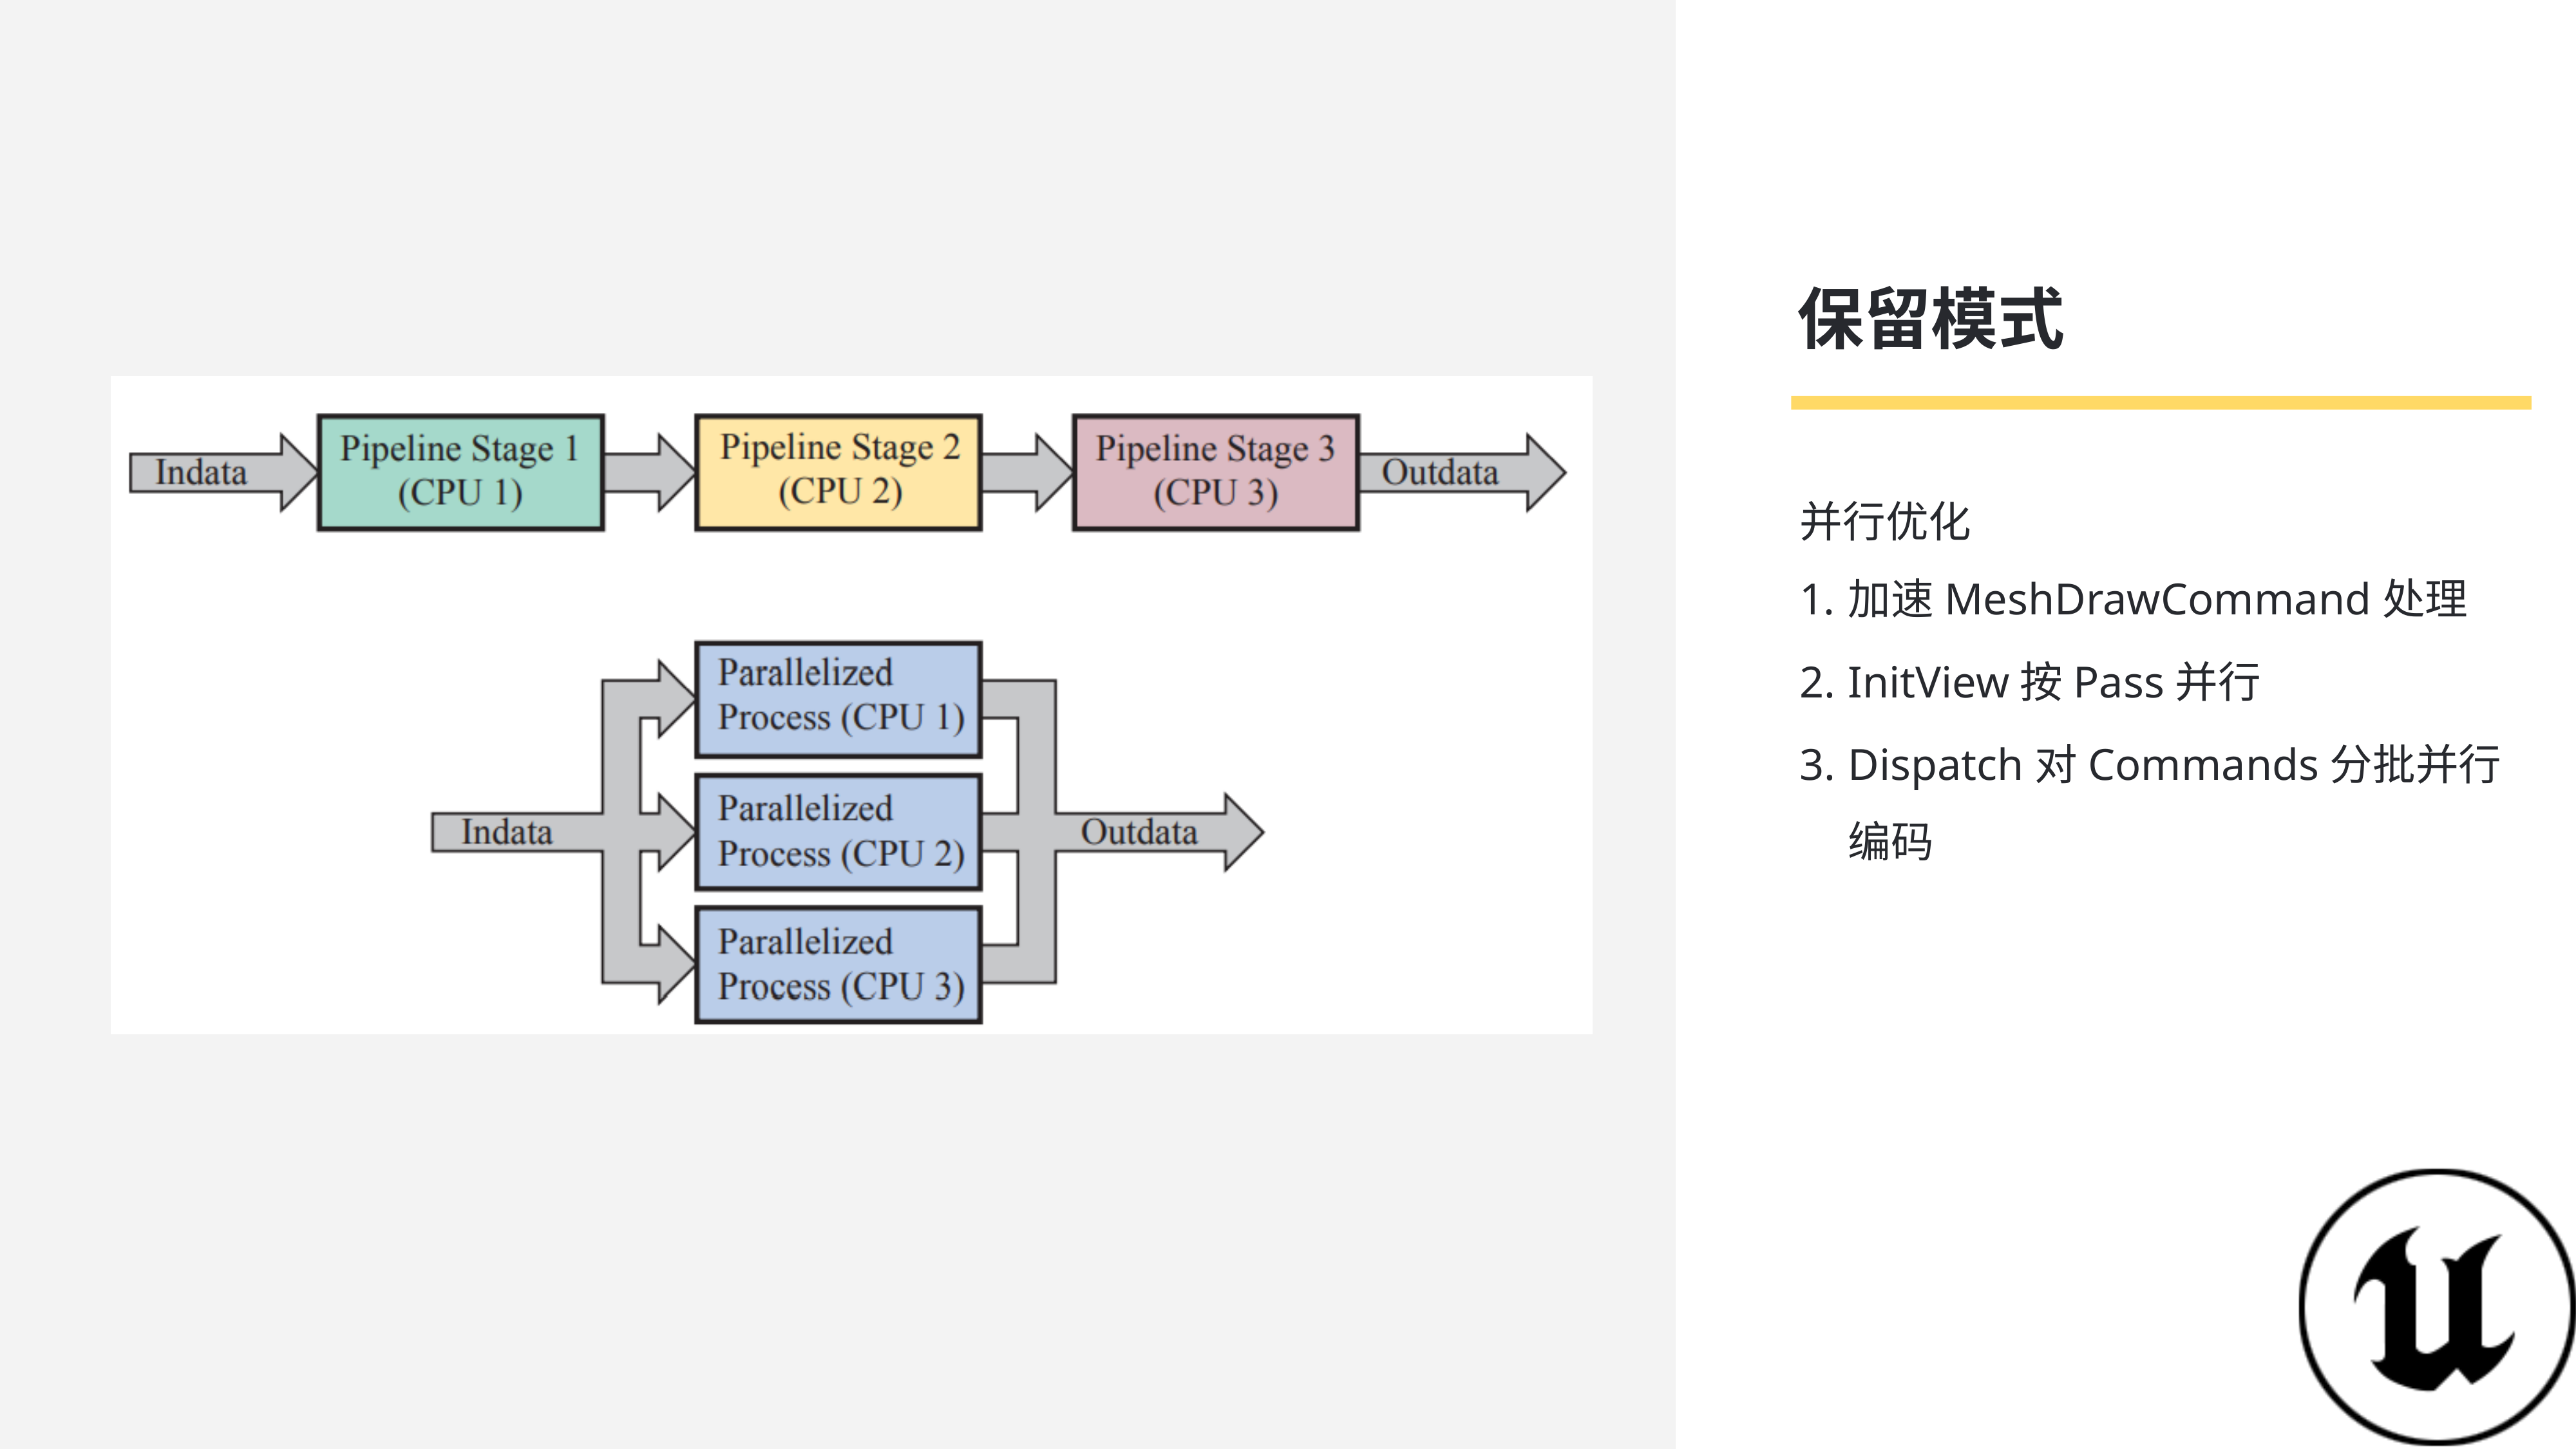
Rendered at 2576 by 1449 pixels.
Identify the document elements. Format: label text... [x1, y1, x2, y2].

text_box 并行优化 加速MeshDrawCommand处理 InitView按Pass并行 Dispatch对Commands分批并行编码 [1794, 464, 2535, 954]
text_box 保留模式 [1791, 271, 2537, 363]
text_box [0, 0, 1676, 1449]
picture [2298, 1165, 2576, 1449]
picture [111, 376, 1593, 1034]
text_box [1791, 395, 2532, 410]
